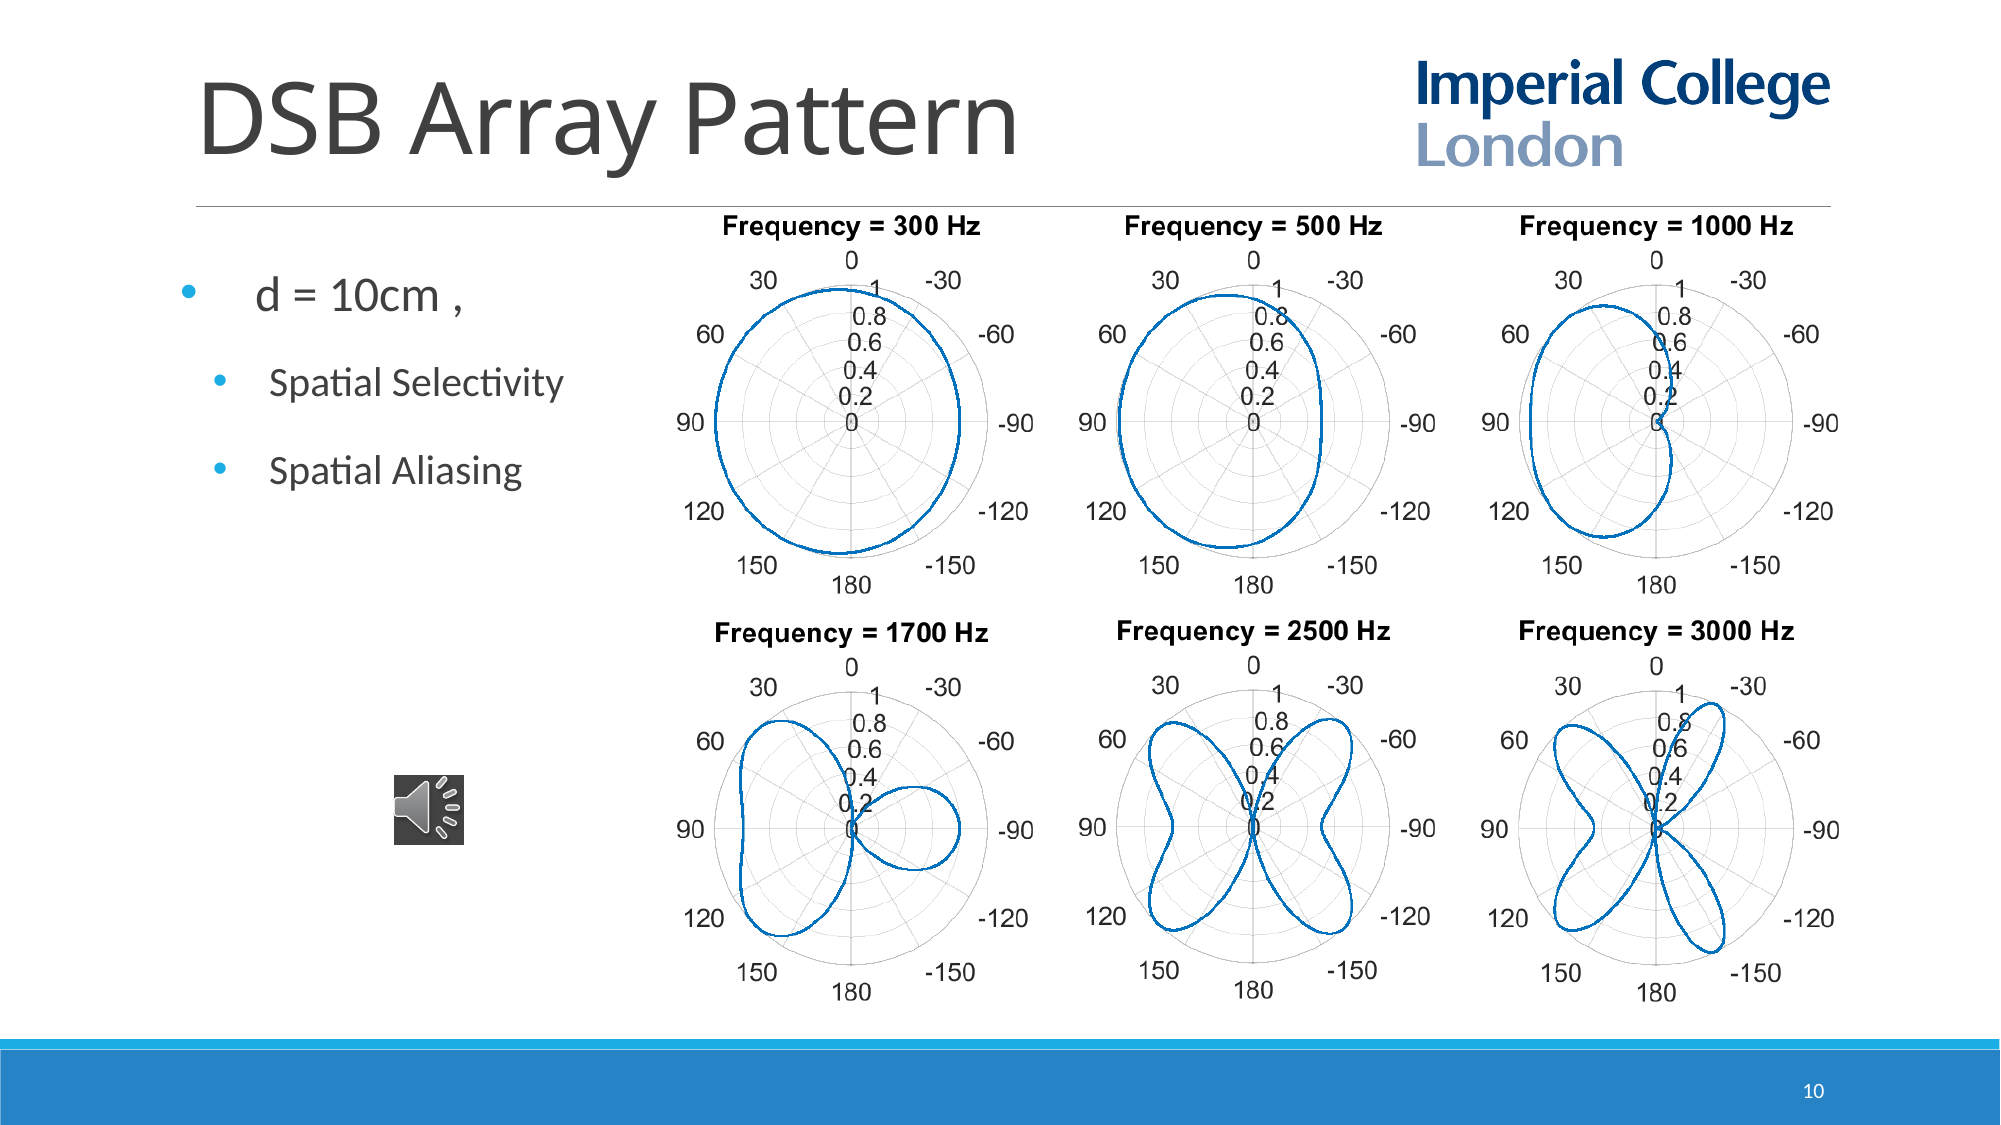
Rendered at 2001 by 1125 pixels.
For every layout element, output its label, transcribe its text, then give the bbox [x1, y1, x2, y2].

slide_number 10 [1624, 1059, 1840, 1120]
picture [1481, 214, 1838, 594]
picture [1079, 214, 1436, 594]
picture [1079, 620, 1436, 1000]
title DSB Array Pattern [180, 47, 1830, 183]
picture [676, 621, 1033, 1001]
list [676, 214, 1033, 594]
picture [392, 773, 466, 847]
picture [1480, 620, 1839, 1003]
